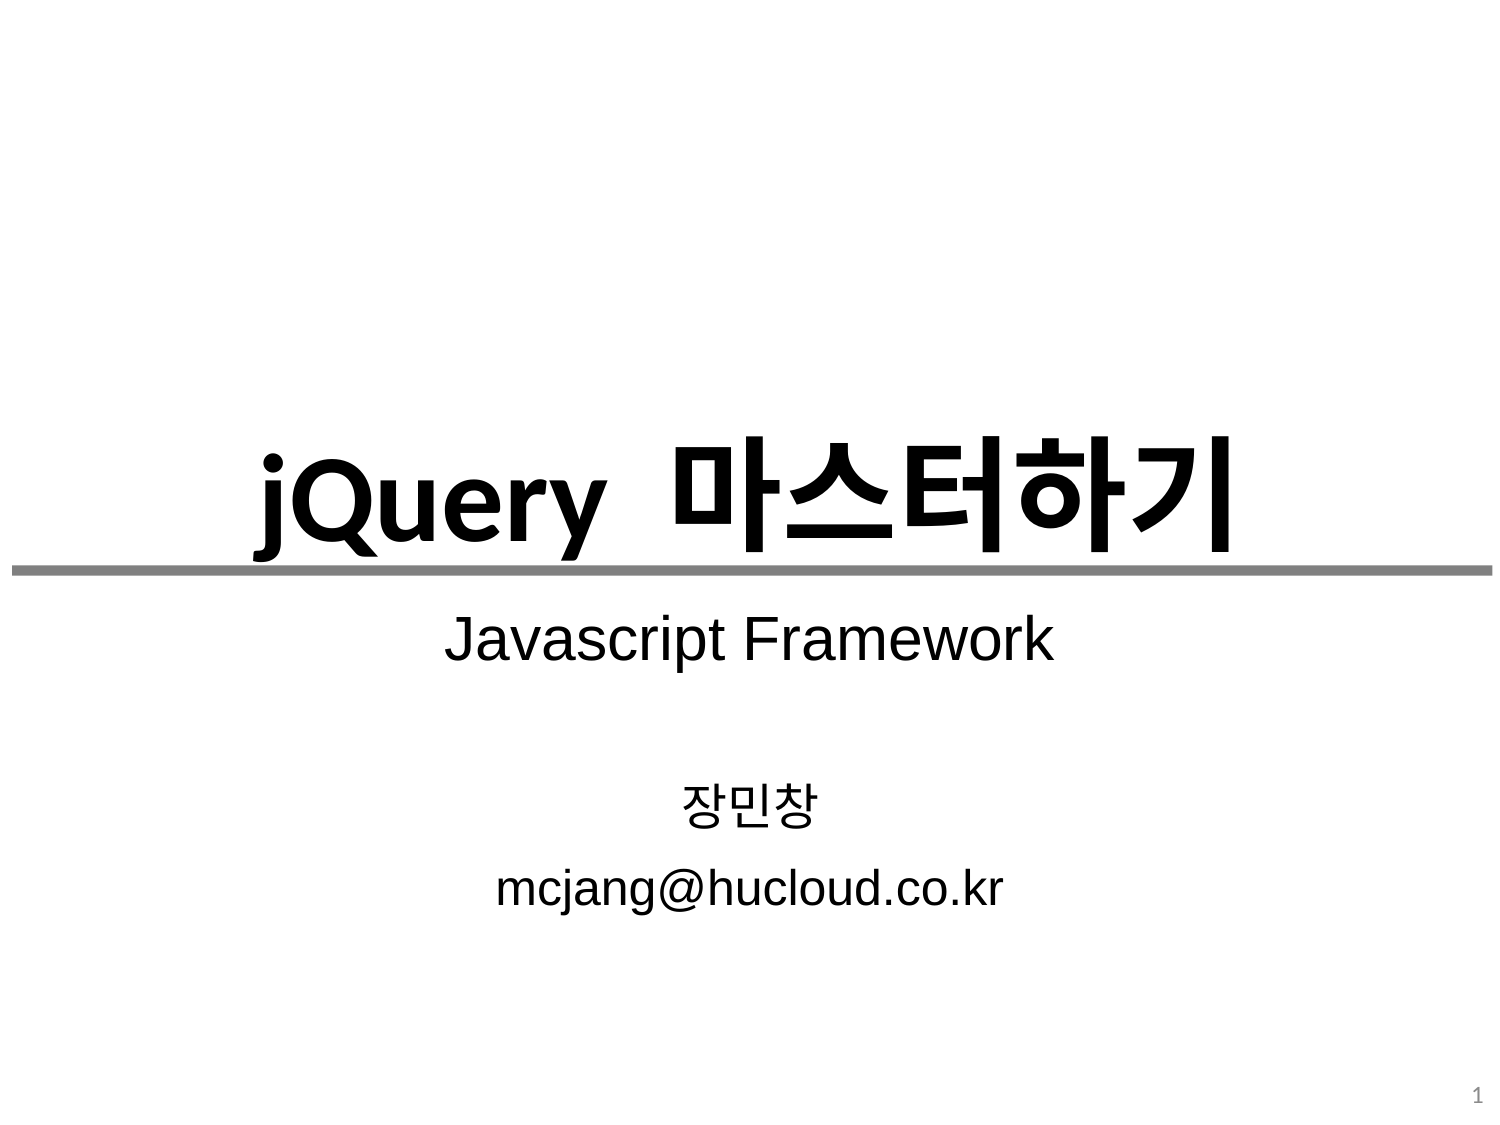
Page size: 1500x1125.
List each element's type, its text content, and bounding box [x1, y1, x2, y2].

slide_number 1 [1161, 1063, 1499, 1124]
title jQuery 마스터하기 [33, 184, 1467, 564]
subtitle Javascript Framework 장민창 mcjang@hucloud.co.kr [187, 590, 1313, 958]
text_box [11, 564, 1493, 577]
